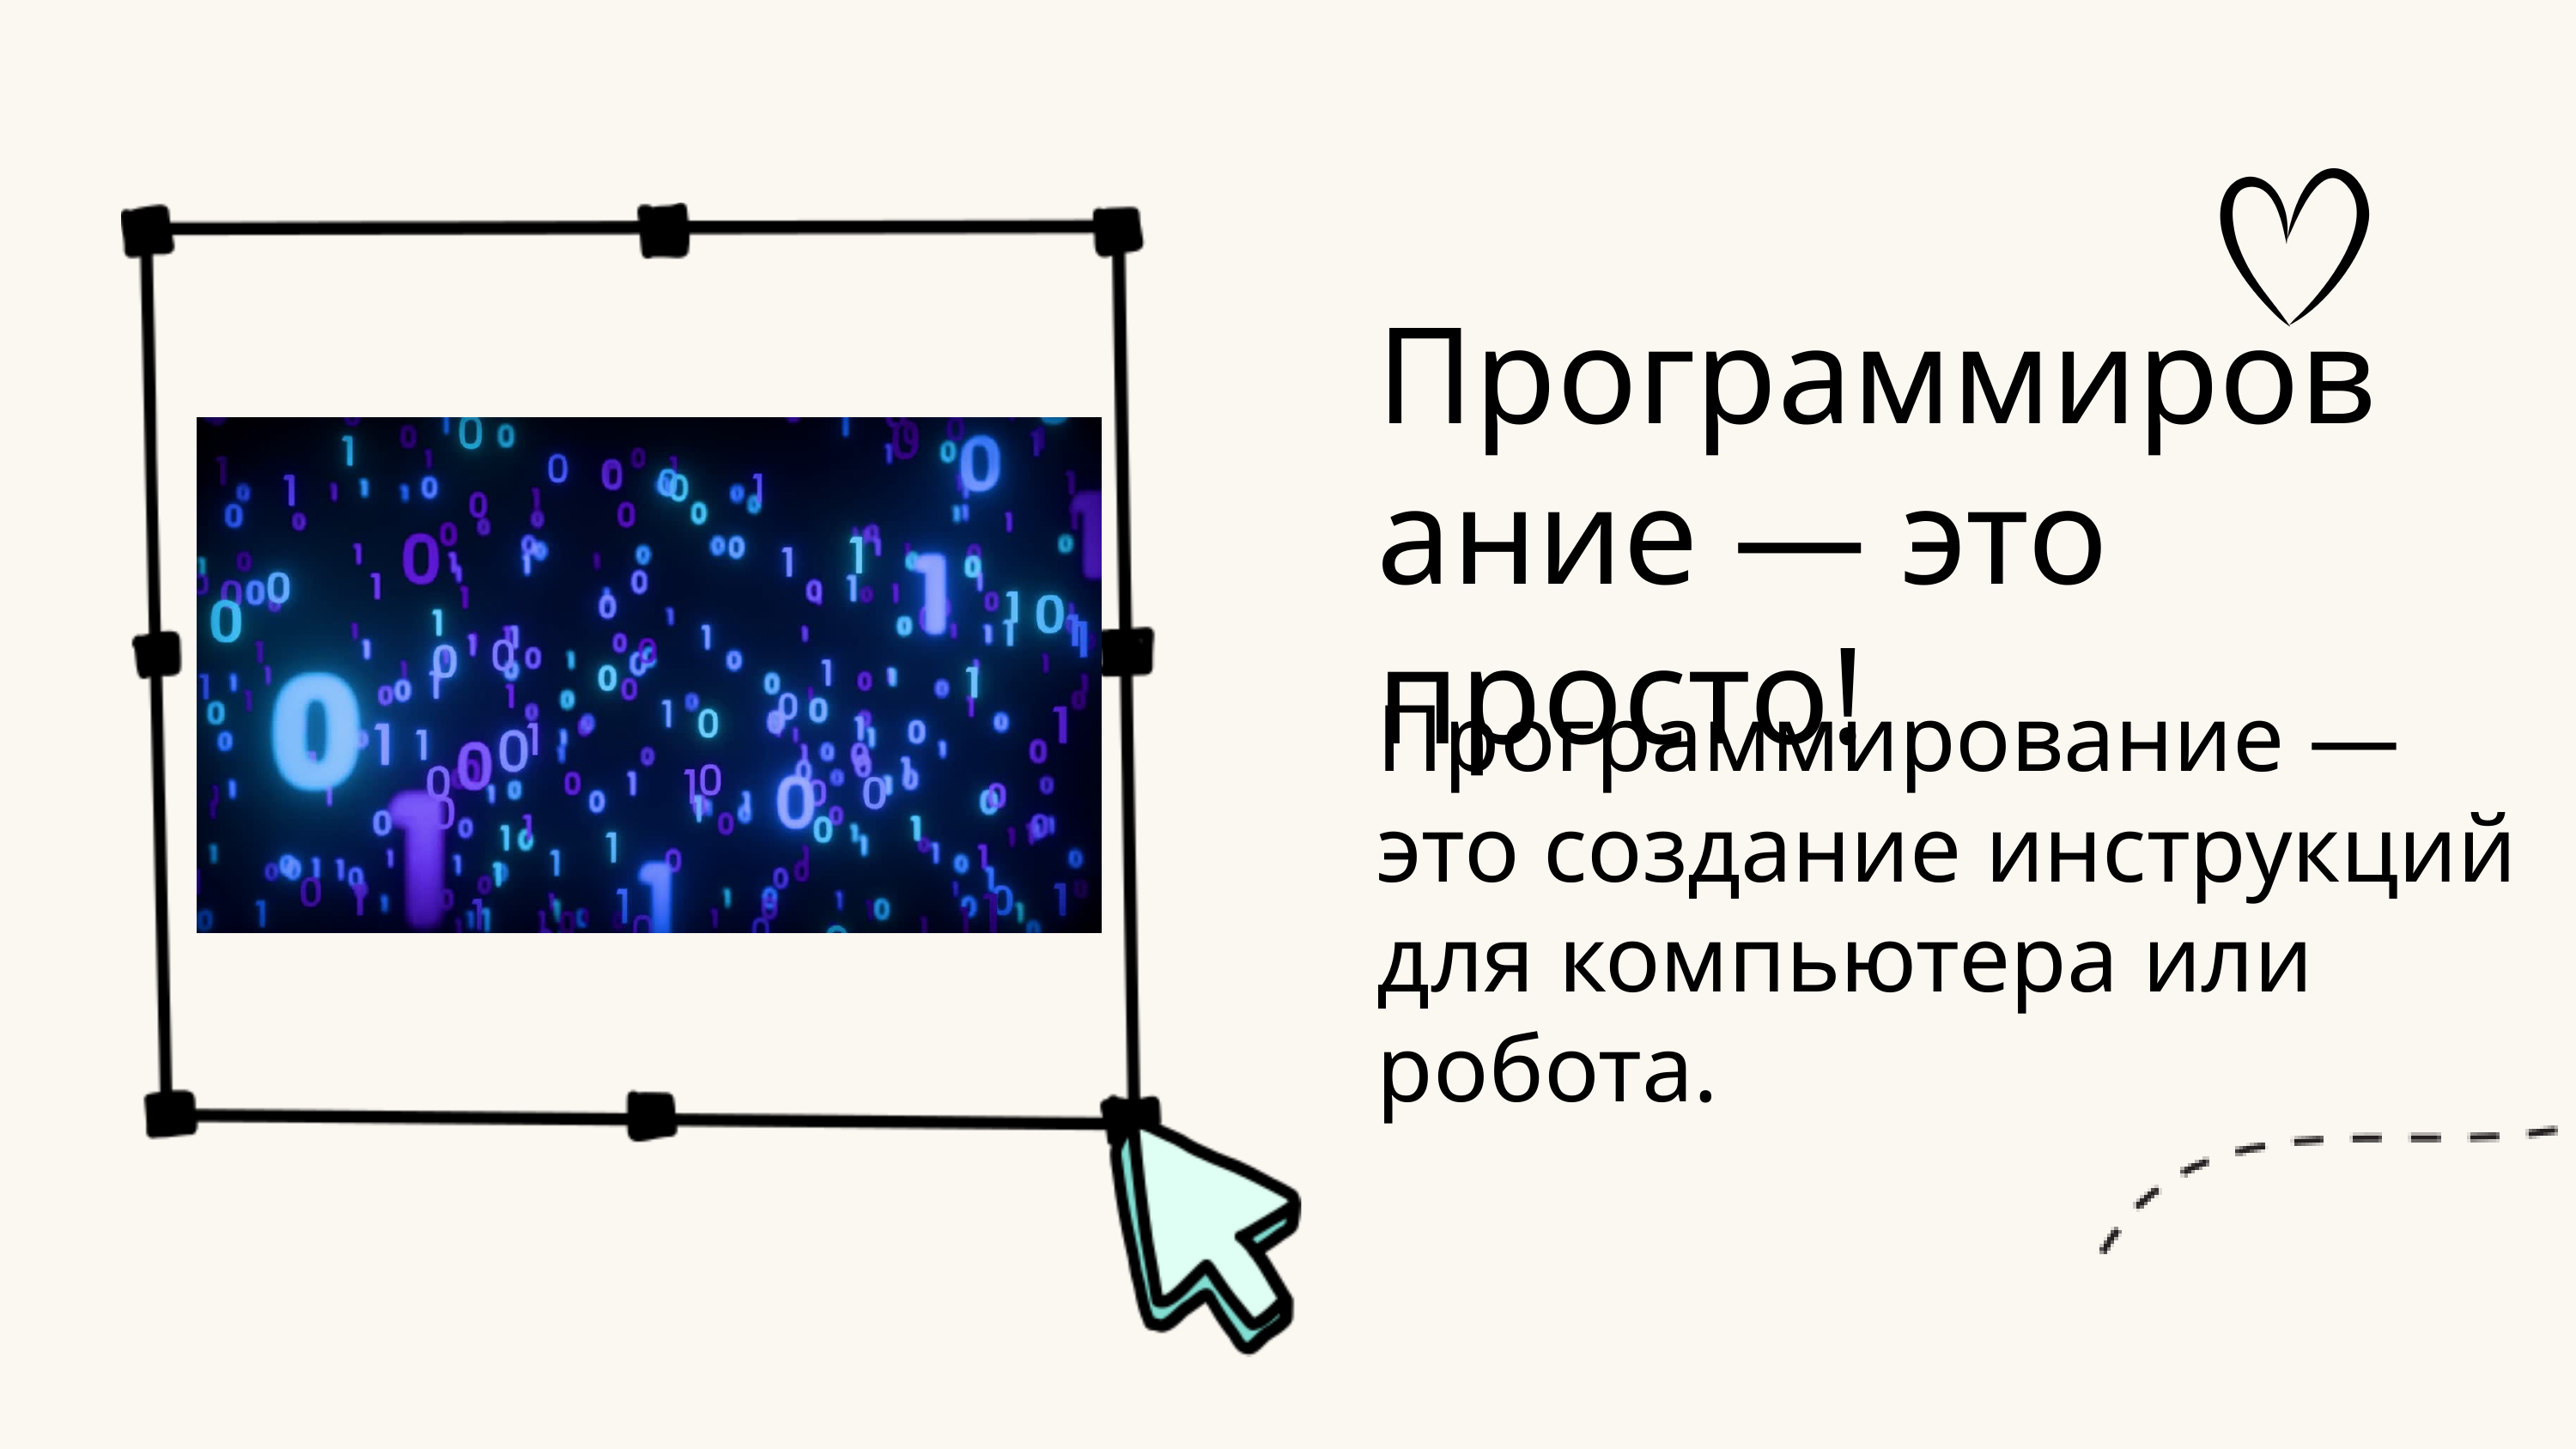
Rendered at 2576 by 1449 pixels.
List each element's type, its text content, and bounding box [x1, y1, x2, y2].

text_box [2170, 144, 2380, 327]
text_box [196, 416, 1103, 934]
text_box Программирование — это просто! [1376, 289, 2452, 680]
text_box Программирование — это создание инструкций для компьютера или робота. [1376, 680, 2524, 1120]
text_box [2023, 779, 2576, 1449]
text_box [121, 203, 1302, 1357]
